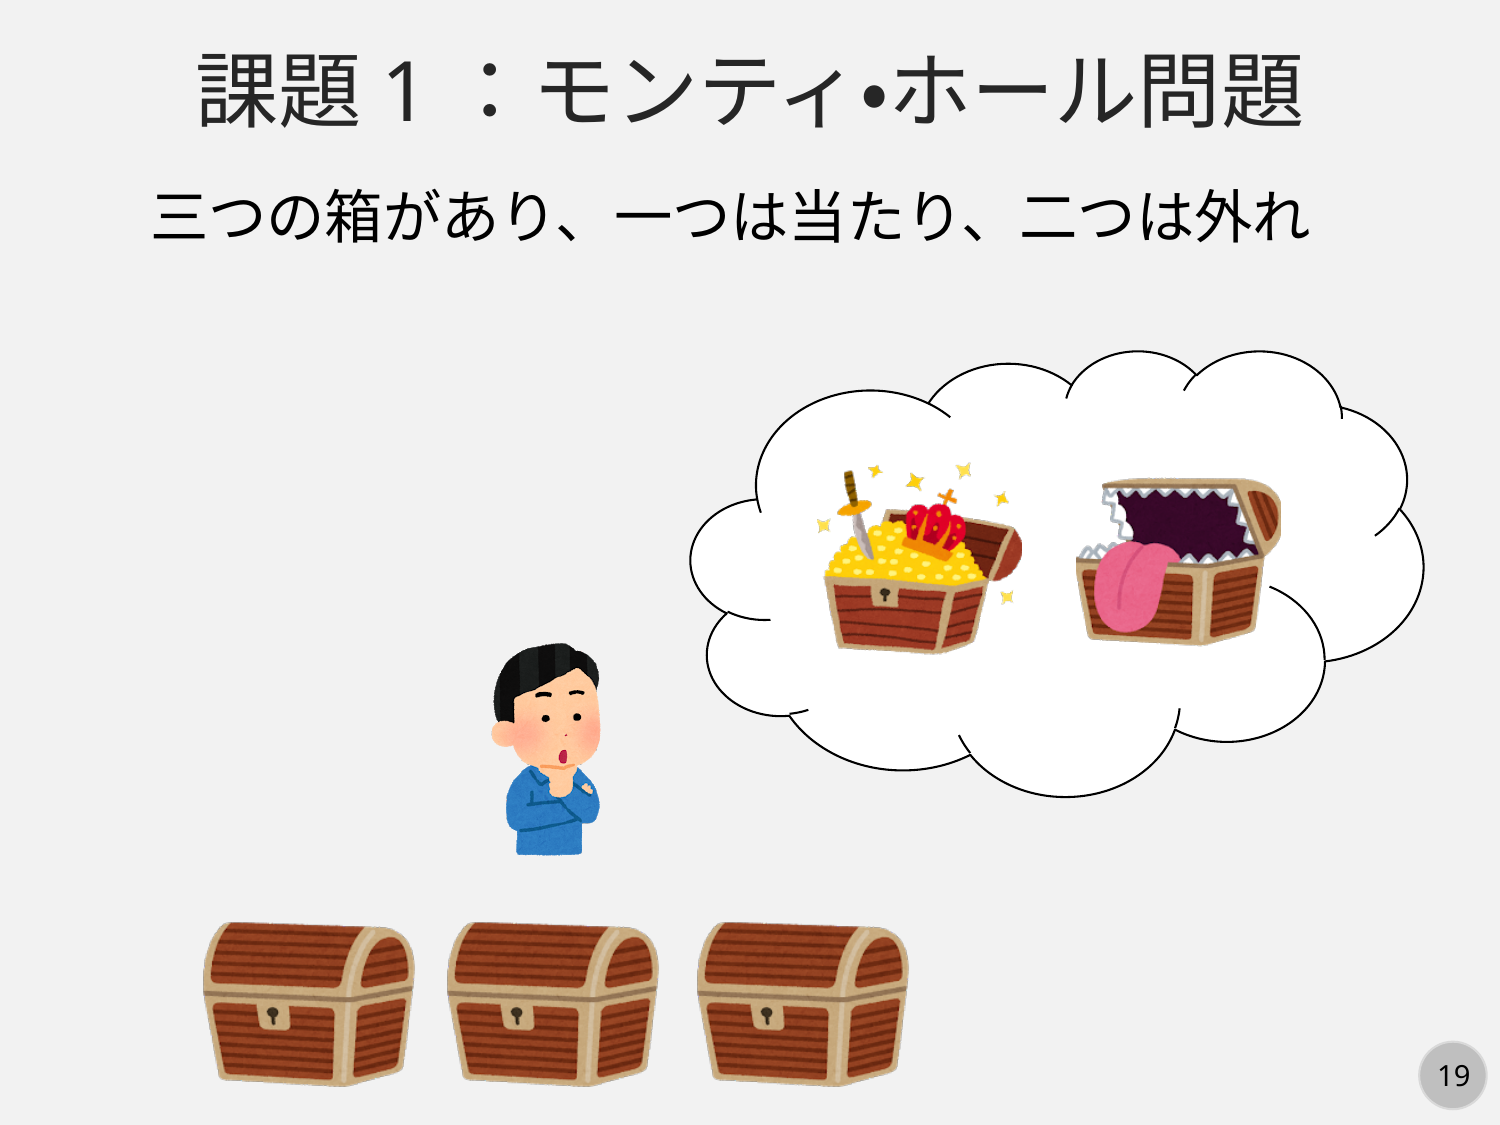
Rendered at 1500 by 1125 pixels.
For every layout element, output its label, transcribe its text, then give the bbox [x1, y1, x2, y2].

text_box [689, 350, 1425, 799]
picture [196, 889, 420, 1113]
picture [690, 889, 914, 1113]
picture [817, 456, 1022, 660]
text_box 三つの箱があり、一つは当たり、二つは外れ [135, 172, 1353, 258]
picture [1076, 456, 1281, 660]
list 課題1：モンティ・ホール問題 [0, 31, 1500, 155]
picture [462, 633, 642, 867]
picture [440, 889, 664, 1113]
